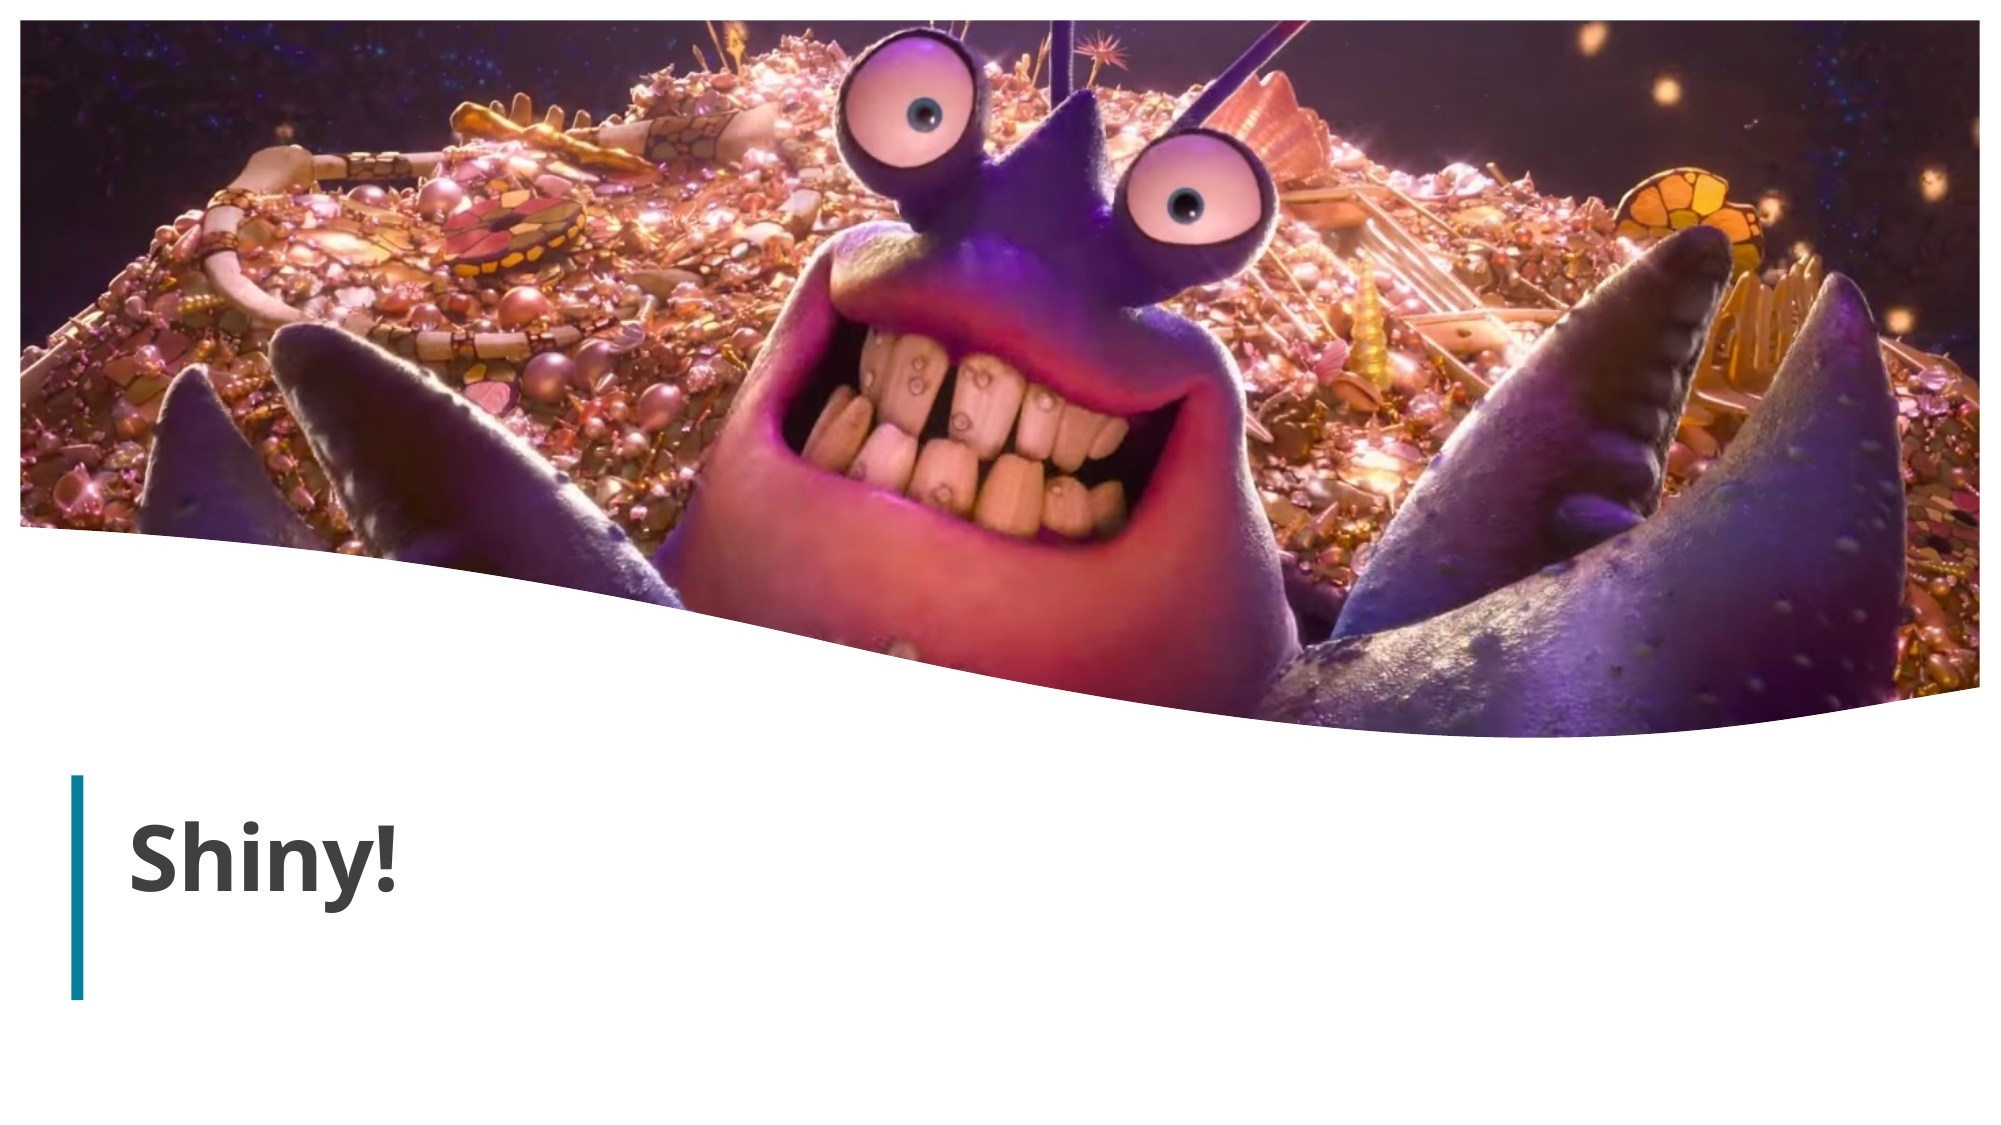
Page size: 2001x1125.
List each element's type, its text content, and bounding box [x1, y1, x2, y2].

picture [20, 20, 1980, 738]
title Shiny! [113, 804, 1854, 920]
